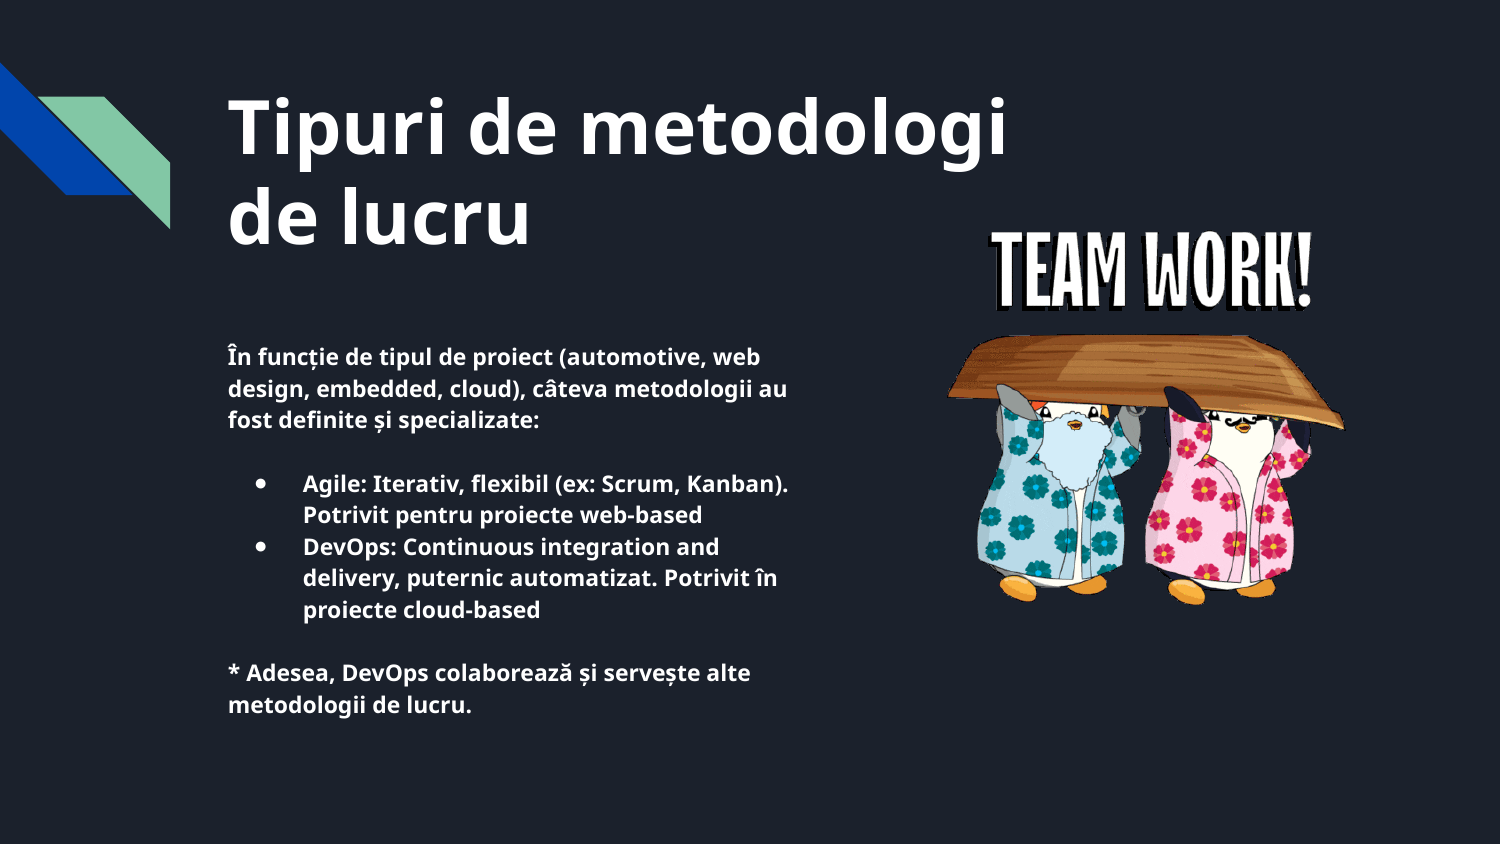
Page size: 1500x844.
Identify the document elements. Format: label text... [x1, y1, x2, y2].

picture [933, 209, 1359, 635]
list În funcție de tipul de proiect (automotive, web design, embedded, cloud), câteva metodologii au fost definite și specializate: Agile: Iterativ, flexibil (ex: Scrum, Kanban). Potrivit pentru proiecte web-based DevOps: Continuous integration and delivery, puternic automatizat. Potrivit în proiecte cloud-based * Adesea, DevOps colaborează și servește alte metodologii de lucru. [212, 323, 836, 770]
title Tipuri de metodologi de lucru [212, 64, 1123, 310]
